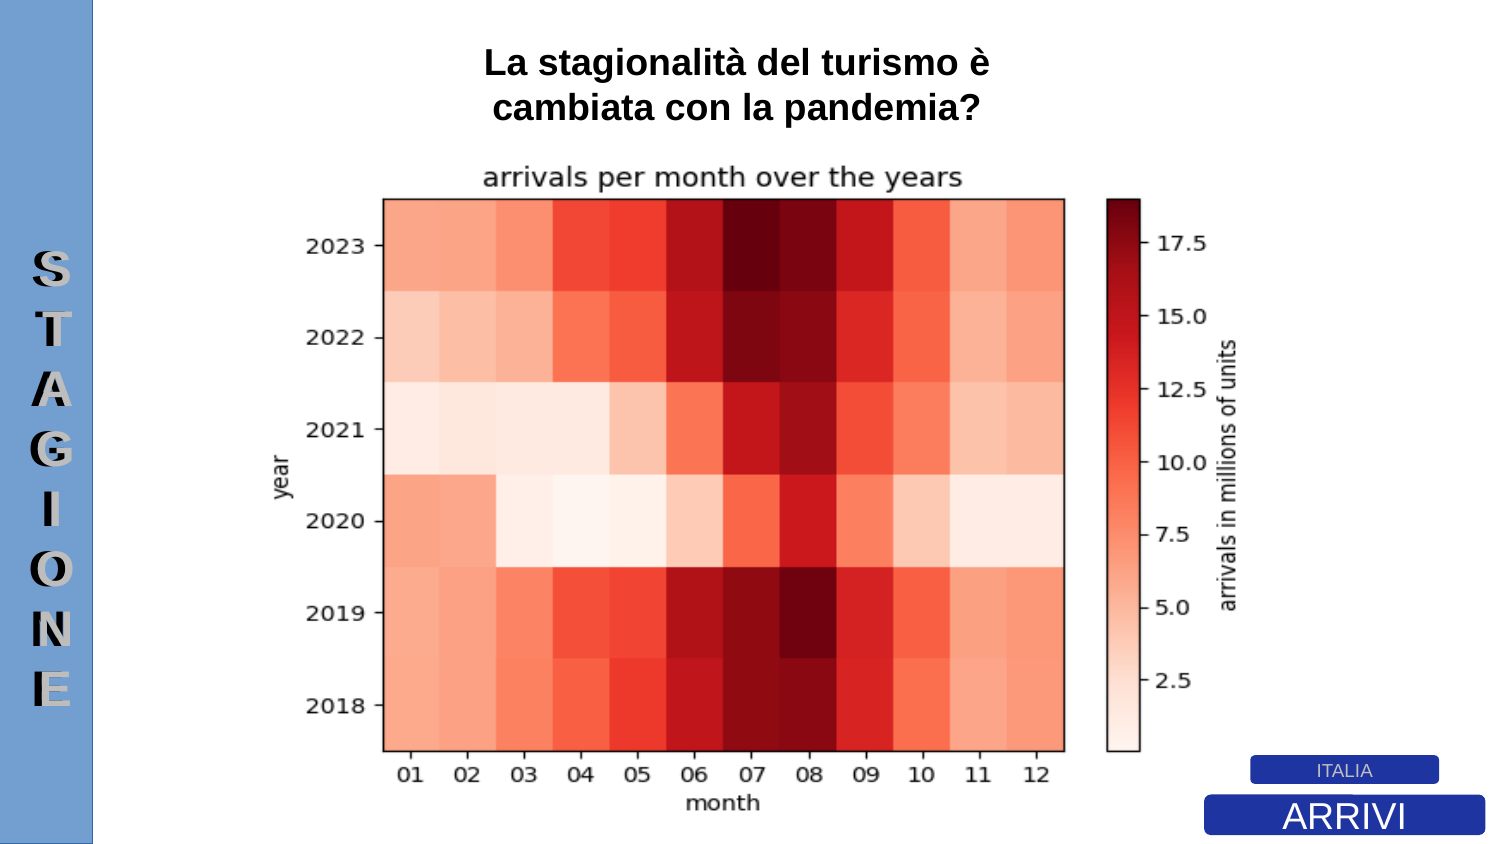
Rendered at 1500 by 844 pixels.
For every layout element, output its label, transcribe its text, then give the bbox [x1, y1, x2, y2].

picture [254, 151, 1258, 830]
text_box STAGIONE [13, 228, 84, 724]
text_box STAGIONE [17, 229, 93, 725]
text_box ITALIA [1258, 753, 1442, 786]
text_box ARRIVI [1202, 792, 1488, 838]
text_box [0, 0, 93, 844]
title La stagionalità del turismo è cambiata con la pandemia? [93, 12, 1418, 154]
